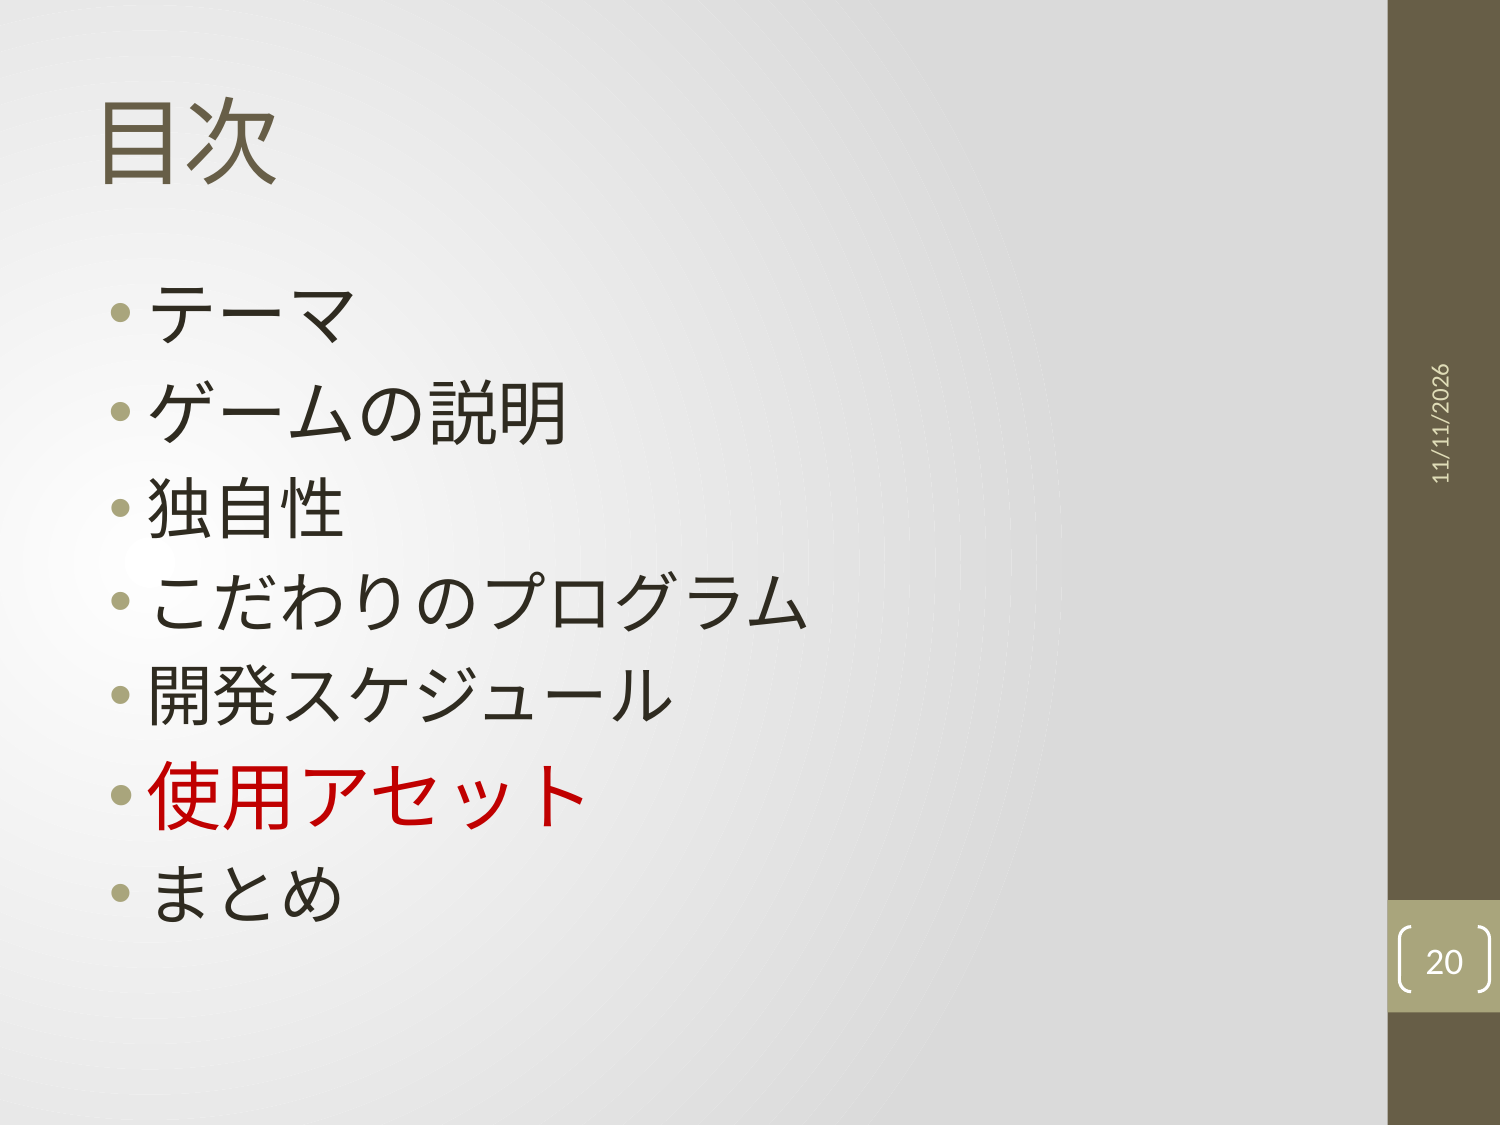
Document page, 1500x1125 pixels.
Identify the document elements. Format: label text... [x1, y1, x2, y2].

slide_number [1408, 100, 1469, 501]
title 目次 [75, 45, 1325, 233]
slide_number 20 [1397, 925, 1492, 994]
list テーマ ゲームの説明 独自性 こだわりのプログラム 開発スケジュール 使用アセット まとめ [75, 262, 1325, 1050]
